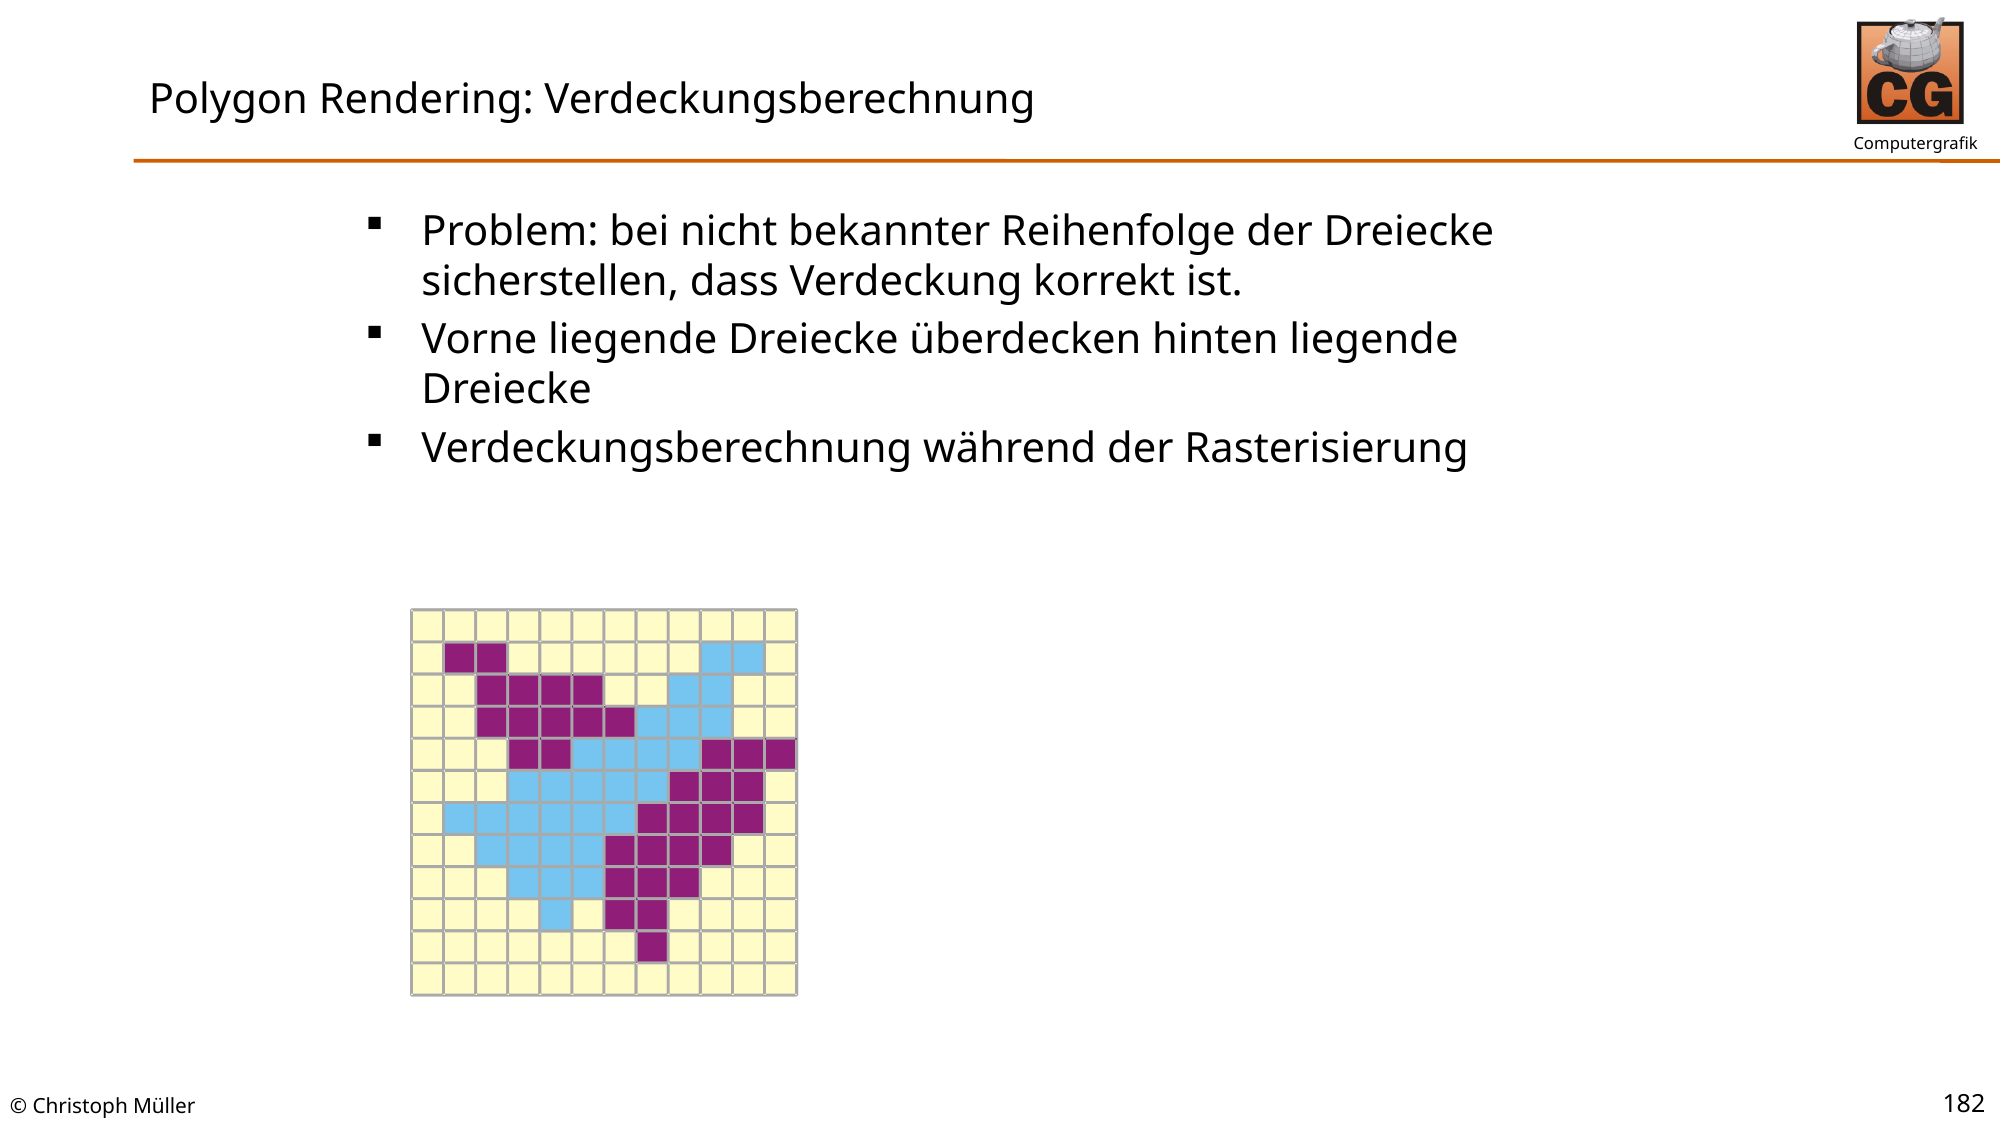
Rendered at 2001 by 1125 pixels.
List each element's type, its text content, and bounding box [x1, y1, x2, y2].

picture [1850, 15, 1970, 130]
picture [385, 585, 824, 1024]
list Problem: bei nicht bekannter Reihenfolge der Dreiecke sicherstellen, dass Verdeckung korrekt ist. Vorne liegende Dreiecke überdecken hinten liegende Dreiecke Verdeckungsberechnung während der Rasterisierung [349, 196, 1650, 516]
title Polygon Rendering: Verdeckungsberechnung [133, 42, 1457, 151]
